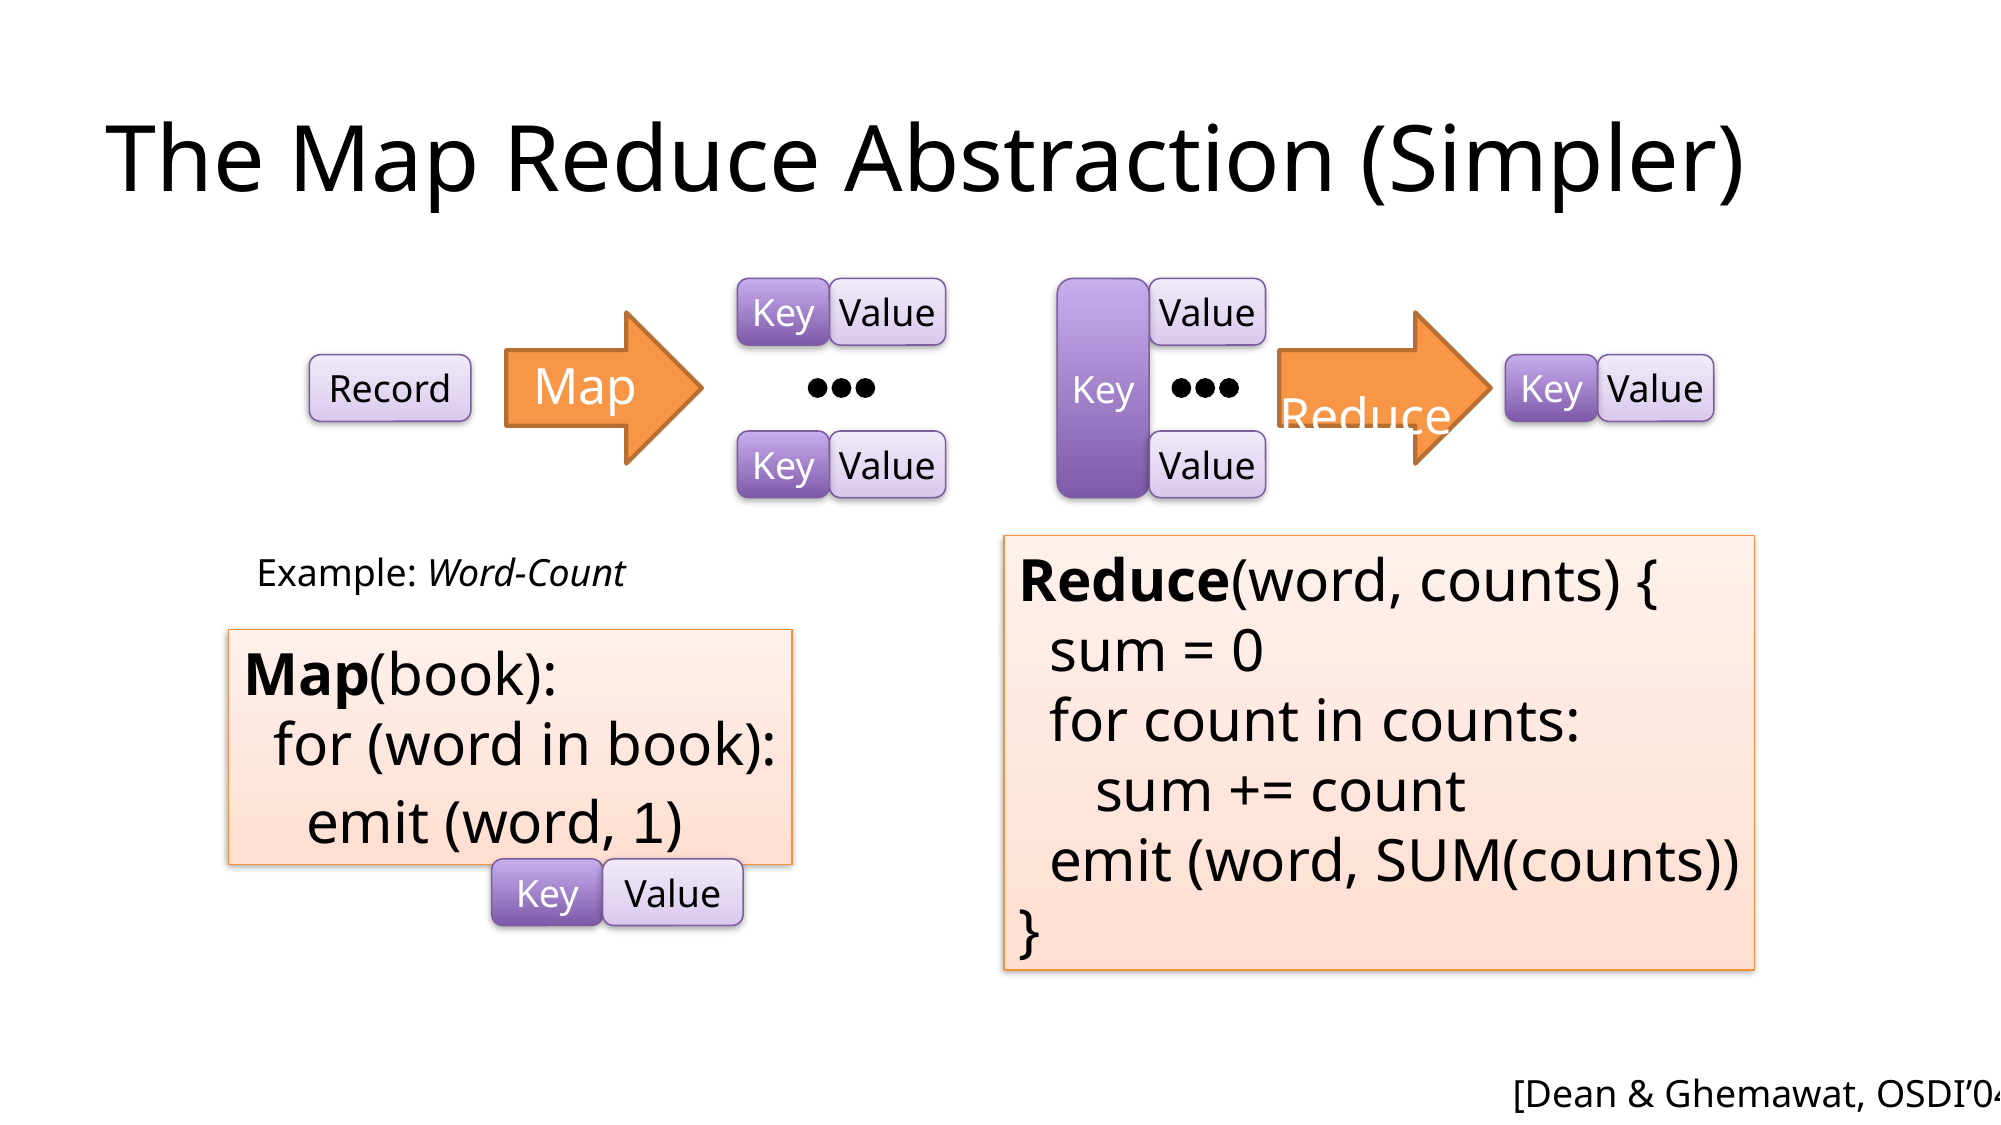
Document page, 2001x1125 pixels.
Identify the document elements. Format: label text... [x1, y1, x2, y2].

text_box Map [506, 312, 702, 464]
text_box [1505, 354, 1714, 422]
text_box [Dean & Ghemawat, OSDI’04] [1497, 1062, 2000, 1122]
text_box Example: Word-Count [241, 541, 641, 602]
text_box Reduce [1279, 312, 1491, 464]
text_box Record [309, 354, 471, 422]
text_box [257, 629, 764, 926]
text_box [1057, 278, 1266, 498]
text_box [737, 278, 946, 498]
text_box Reduce(word, counts) { sum = 0 for count in counts: sum += count emit (word, SUM(counts)) } [1003, 535, 1755, 970]
title The Map Reduce Abstraction (Simpler) [90, 52, 1970, 271]
